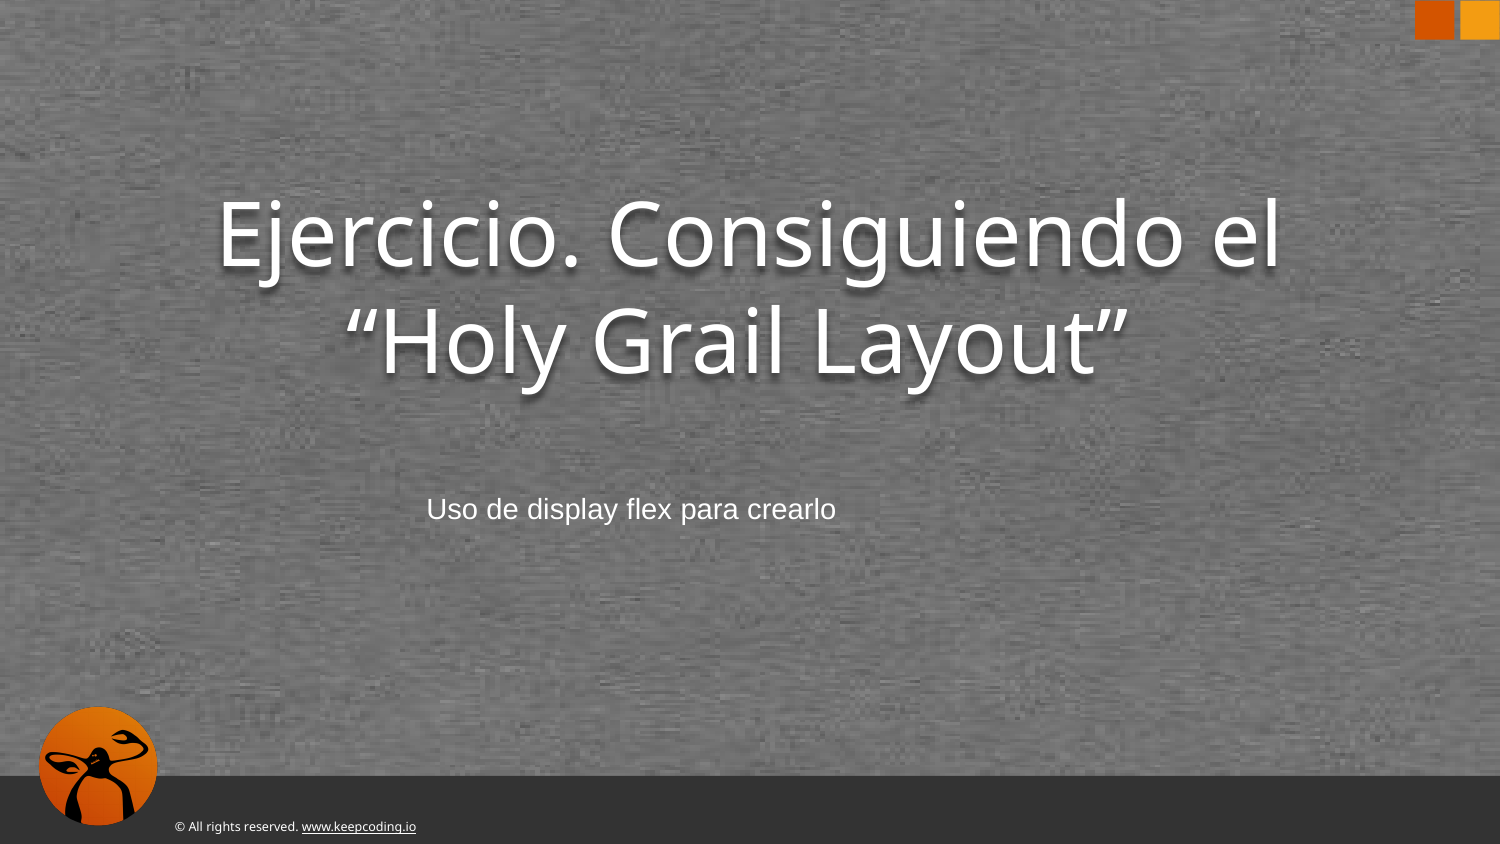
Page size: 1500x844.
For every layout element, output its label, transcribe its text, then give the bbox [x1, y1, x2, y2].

title Ejercicio. Consiguiendo el “Holy Grail Layout” [106, 141, 1393, 427]
picture [0, 0, 1500, 844]
text_box Uso de display flex para crearlo [411, 475, 1327, 691]
